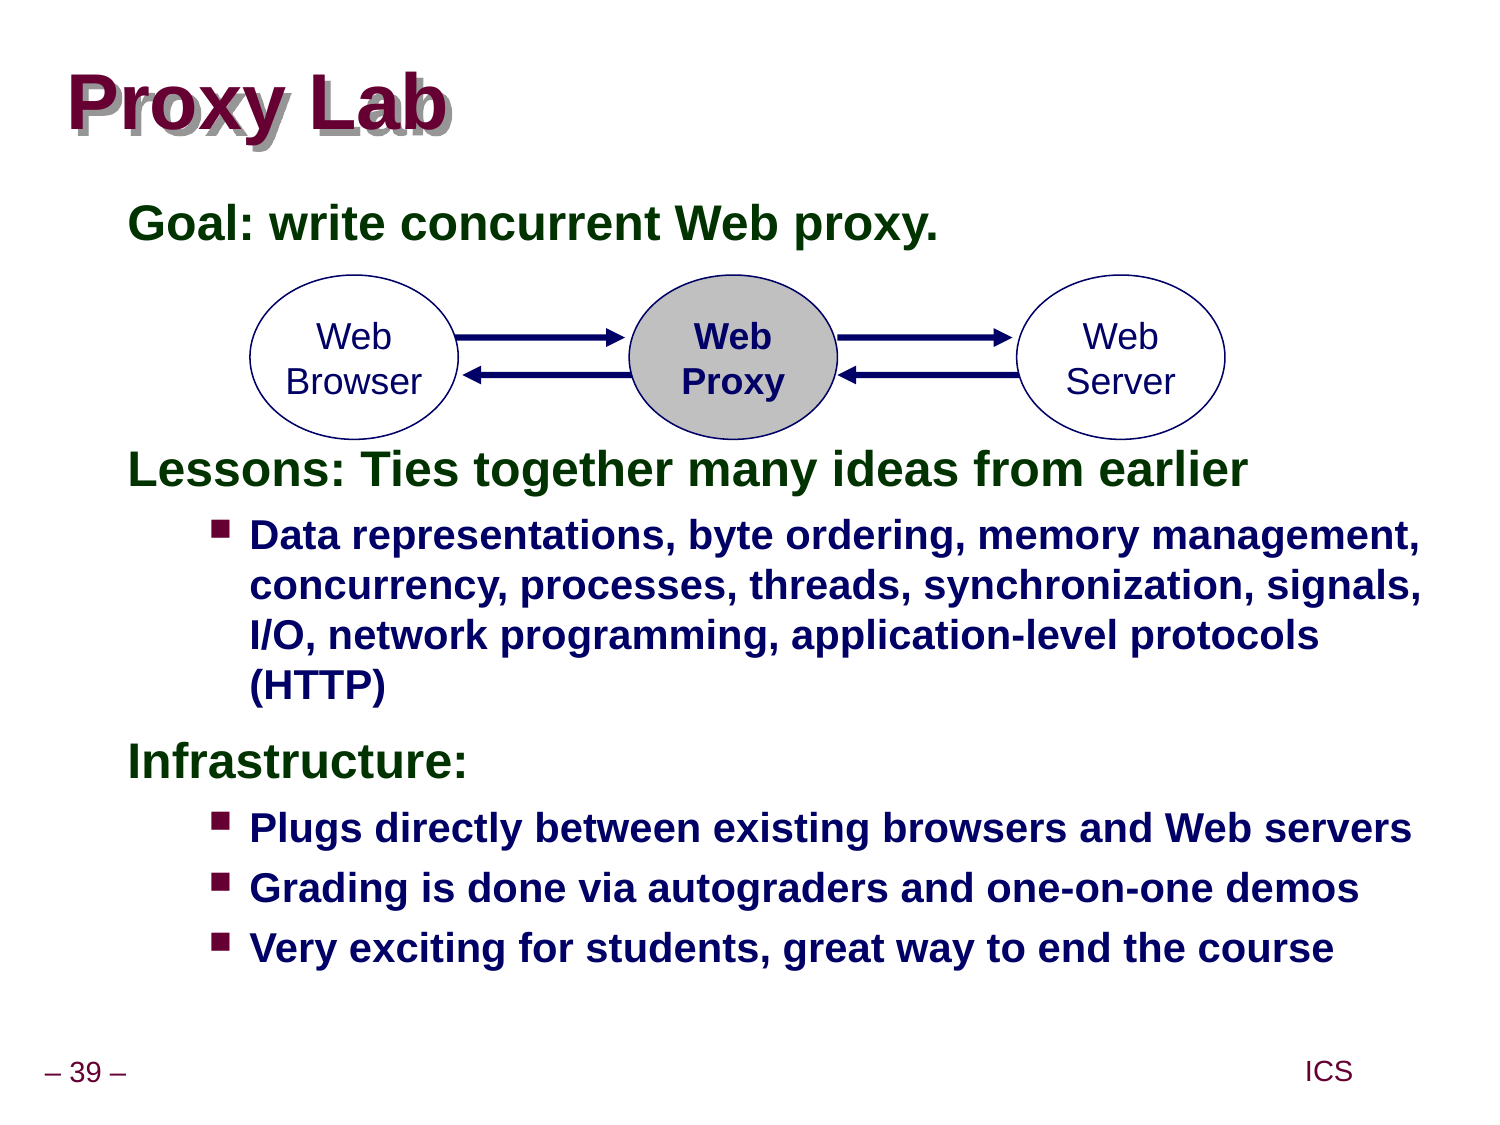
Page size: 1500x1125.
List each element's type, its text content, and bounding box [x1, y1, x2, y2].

list Goal: write concurrent Web proxy. Lessons: Ties together many ideas from earlier Data representations, byte ordering, memory management, concurrency, processes, threads, synchronization, signals, I/O, network programming, application-level protocols (HTTP) Infrastructure: Plugs directly between existing browsers and Web servers Grading is done via autograders and one-on-one demos Very exciting for students, great way to end the course [112, 187, 1438, 1026]
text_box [249, 274, 1226, 440]
title Proxy Lab [66, 40, 1497, 169]
